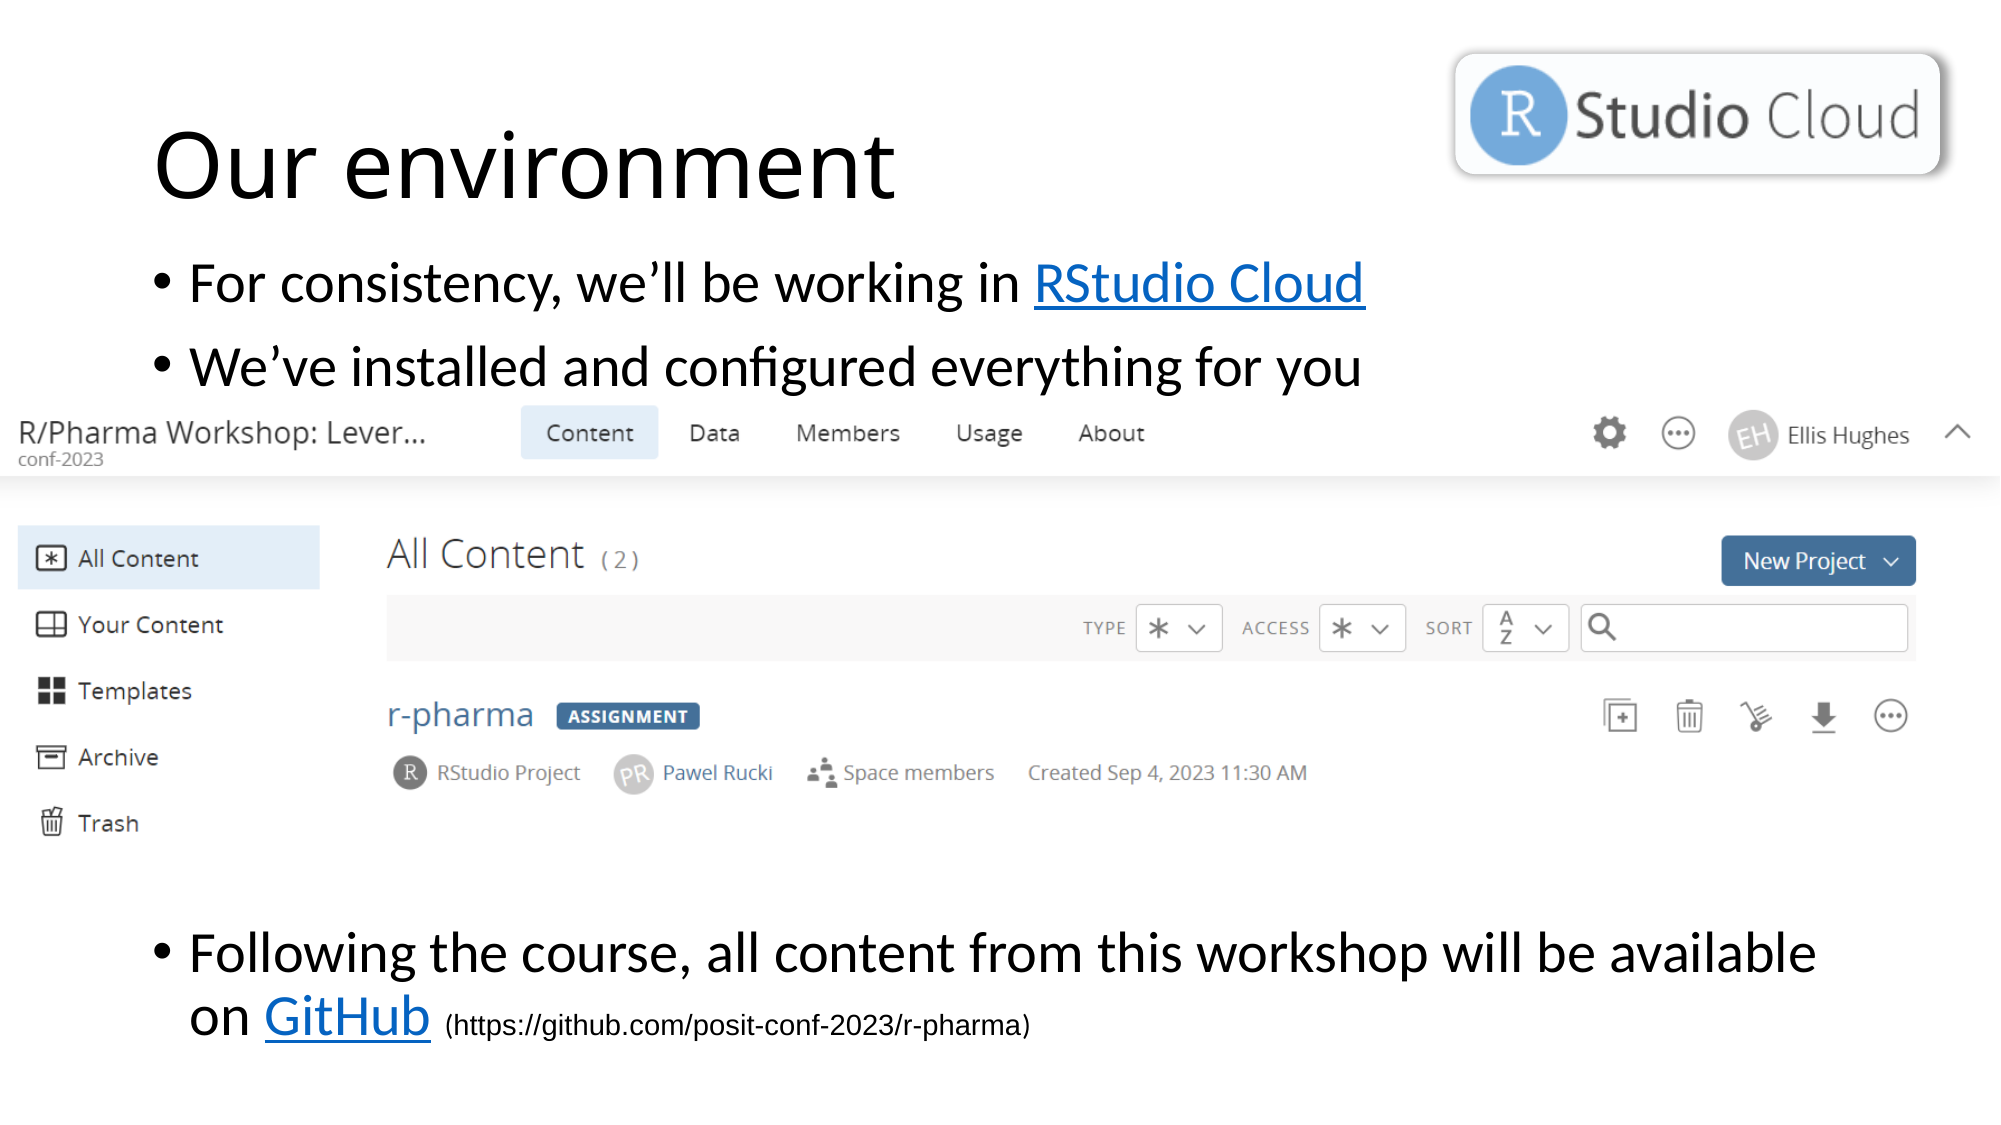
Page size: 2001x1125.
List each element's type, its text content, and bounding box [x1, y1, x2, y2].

picture [0, 392, 2000, 844]
title Our environment [137, 59, 1863, 222]
picture [1455, 53, 1940, 175]
list For consistency, we’ll be working in RStudio Cloud We’ve installed and configured everything for you Following the course, all content from this workshop will be available on GitHub (https://github.com/posit-conf-2023/r-pharma) [137, 222, 1863, 392]
list For consistency, we’ll be working in RStudio Cloud We’ve installed and configured everything for you Following the course, all content from this workshop will be available on GitHub (https://github.com/posit-conf-2023/r-pharma) [137, 844, 1863, 1097]
